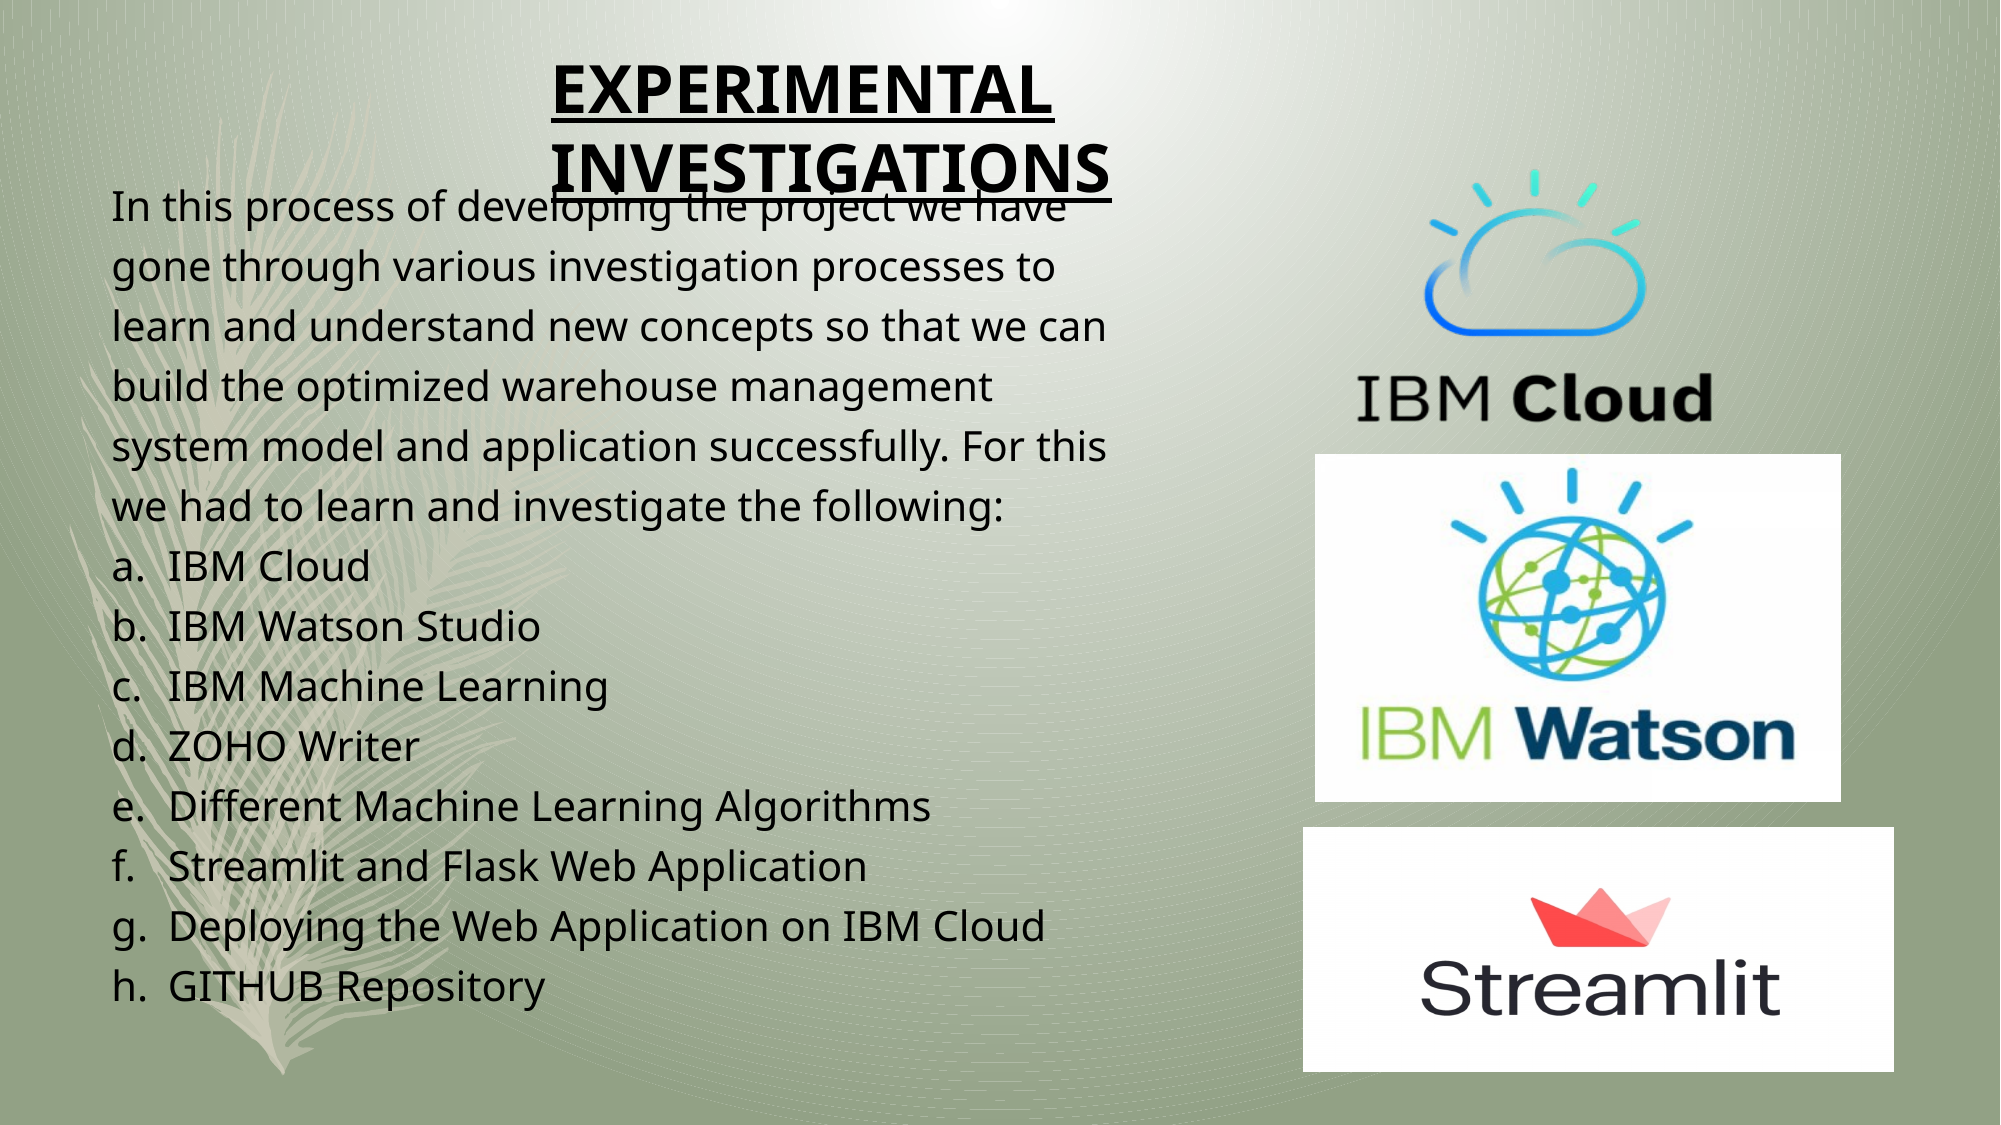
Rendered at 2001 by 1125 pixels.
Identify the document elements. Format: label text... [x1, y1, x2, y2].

picture [1315, 454, 1841, 802]
text_box In this process of developing the project we have gone through various investigation processes to learn and understand new concepts so that we can build the optimized warehouse management system model and application successfully. For this we had to learn and investigate the following: IBM Cloud IBM Watson Studio IBM Machine Learning ZOHO Writer Different Machine Learning Algorithms Streamlit and Flask Web Application Deploying the Web Application on IBM Cloud GITHUB Repository [96, 162, 1141, 1063]
text_box EXPERIMENTAL INVESTIGATIONS [535, 38, 1599, 259]
picture [1251, 147, 1818, 443]
picture [1302, 826, 1894, 1072]
